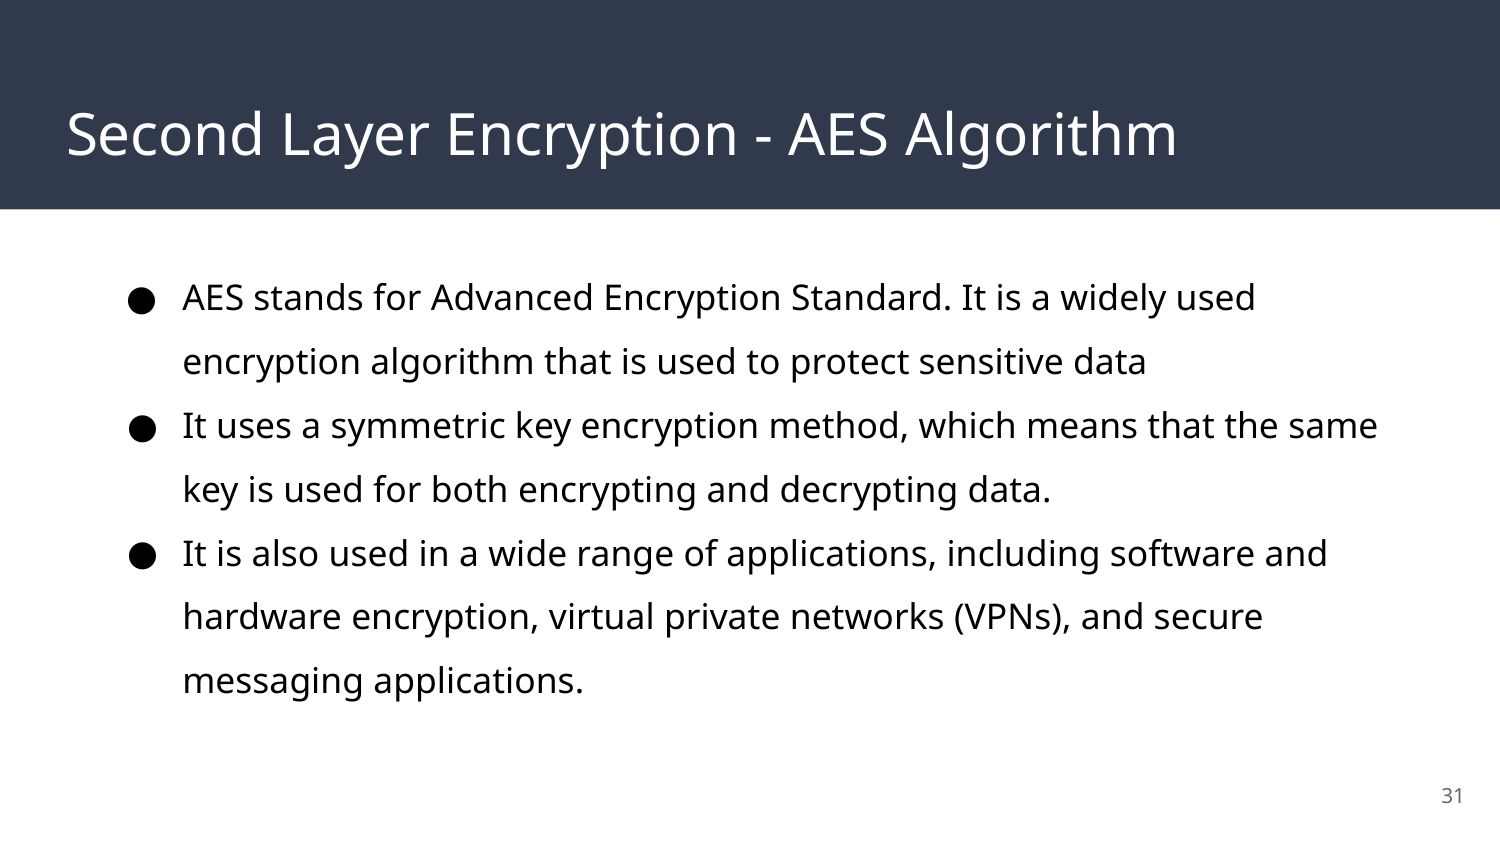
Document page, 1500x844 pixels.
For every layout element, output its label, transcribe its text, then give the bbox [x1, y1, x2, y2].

list AES stands for Advanced Encryption Standard. It is a widely used encryption algorithm that is used to protect sensitive data It uses a symmetric key encryption method, which means that the same key is used for both encrypting and decrypting data. It is also used in a wide range of applications, including software and hardware encryption, virtual private networks (VPNs), and secure messaging applications. [92, 239, 1426, 520]
title Second Layer Encryption - AES Algorithm [51, 82, 1449, 185]
slide_number ‹#› [1389, 764, 1480, 830]
